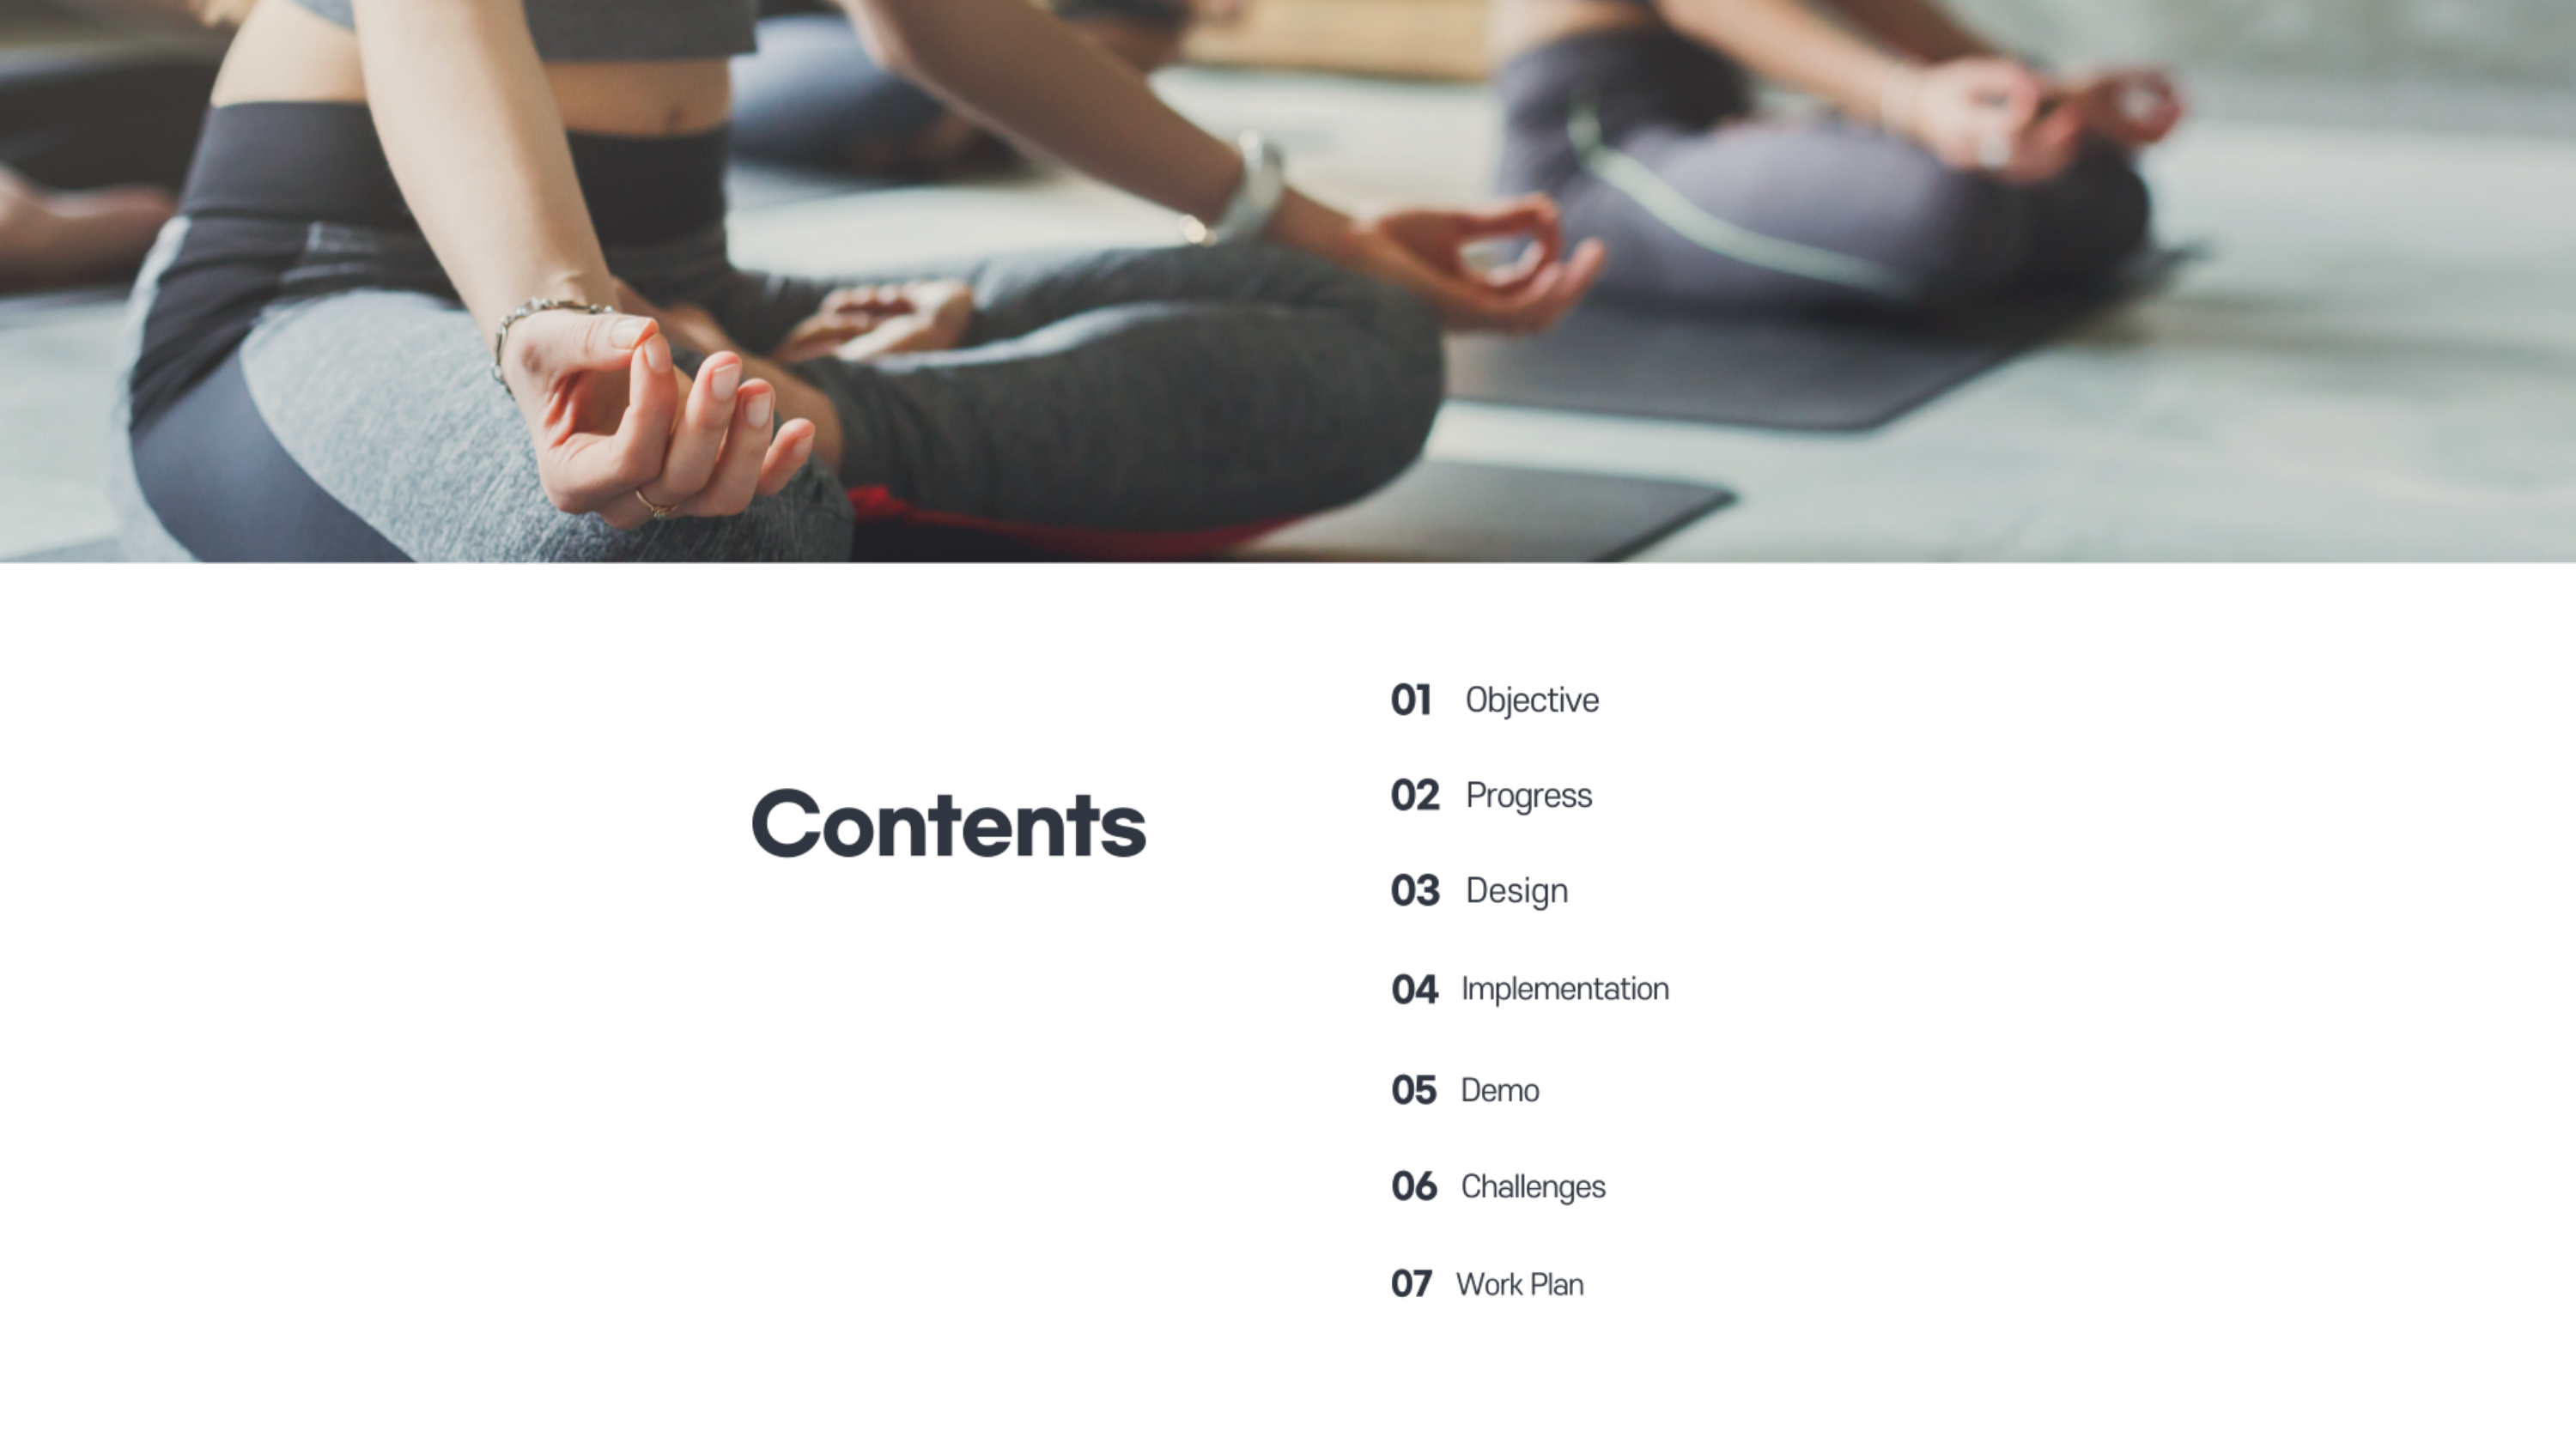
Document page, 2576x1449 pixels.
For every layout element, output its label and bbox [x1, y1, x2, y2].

text_box [1391, 1264, 2124, 1311]
picture [1382, 1254, 1616, 1340]
text_box [1391, 1068, 2172, 1119]
text_box [1391, 867, 2234, 921]
text_box [0, 0, 2576, 564]
text_box [1391, 676, 2234, 731]
picture [1381, 1052, 1572, 1149]
text_box [1391, 1164, 2172, 1215]
picture [1381, 1154, 1633, 1246]
text_box [1391, 772, 2234, 826]
picture [0, 666, 1700, 1049]
text_box [1391, 967, 2175, 1017]
